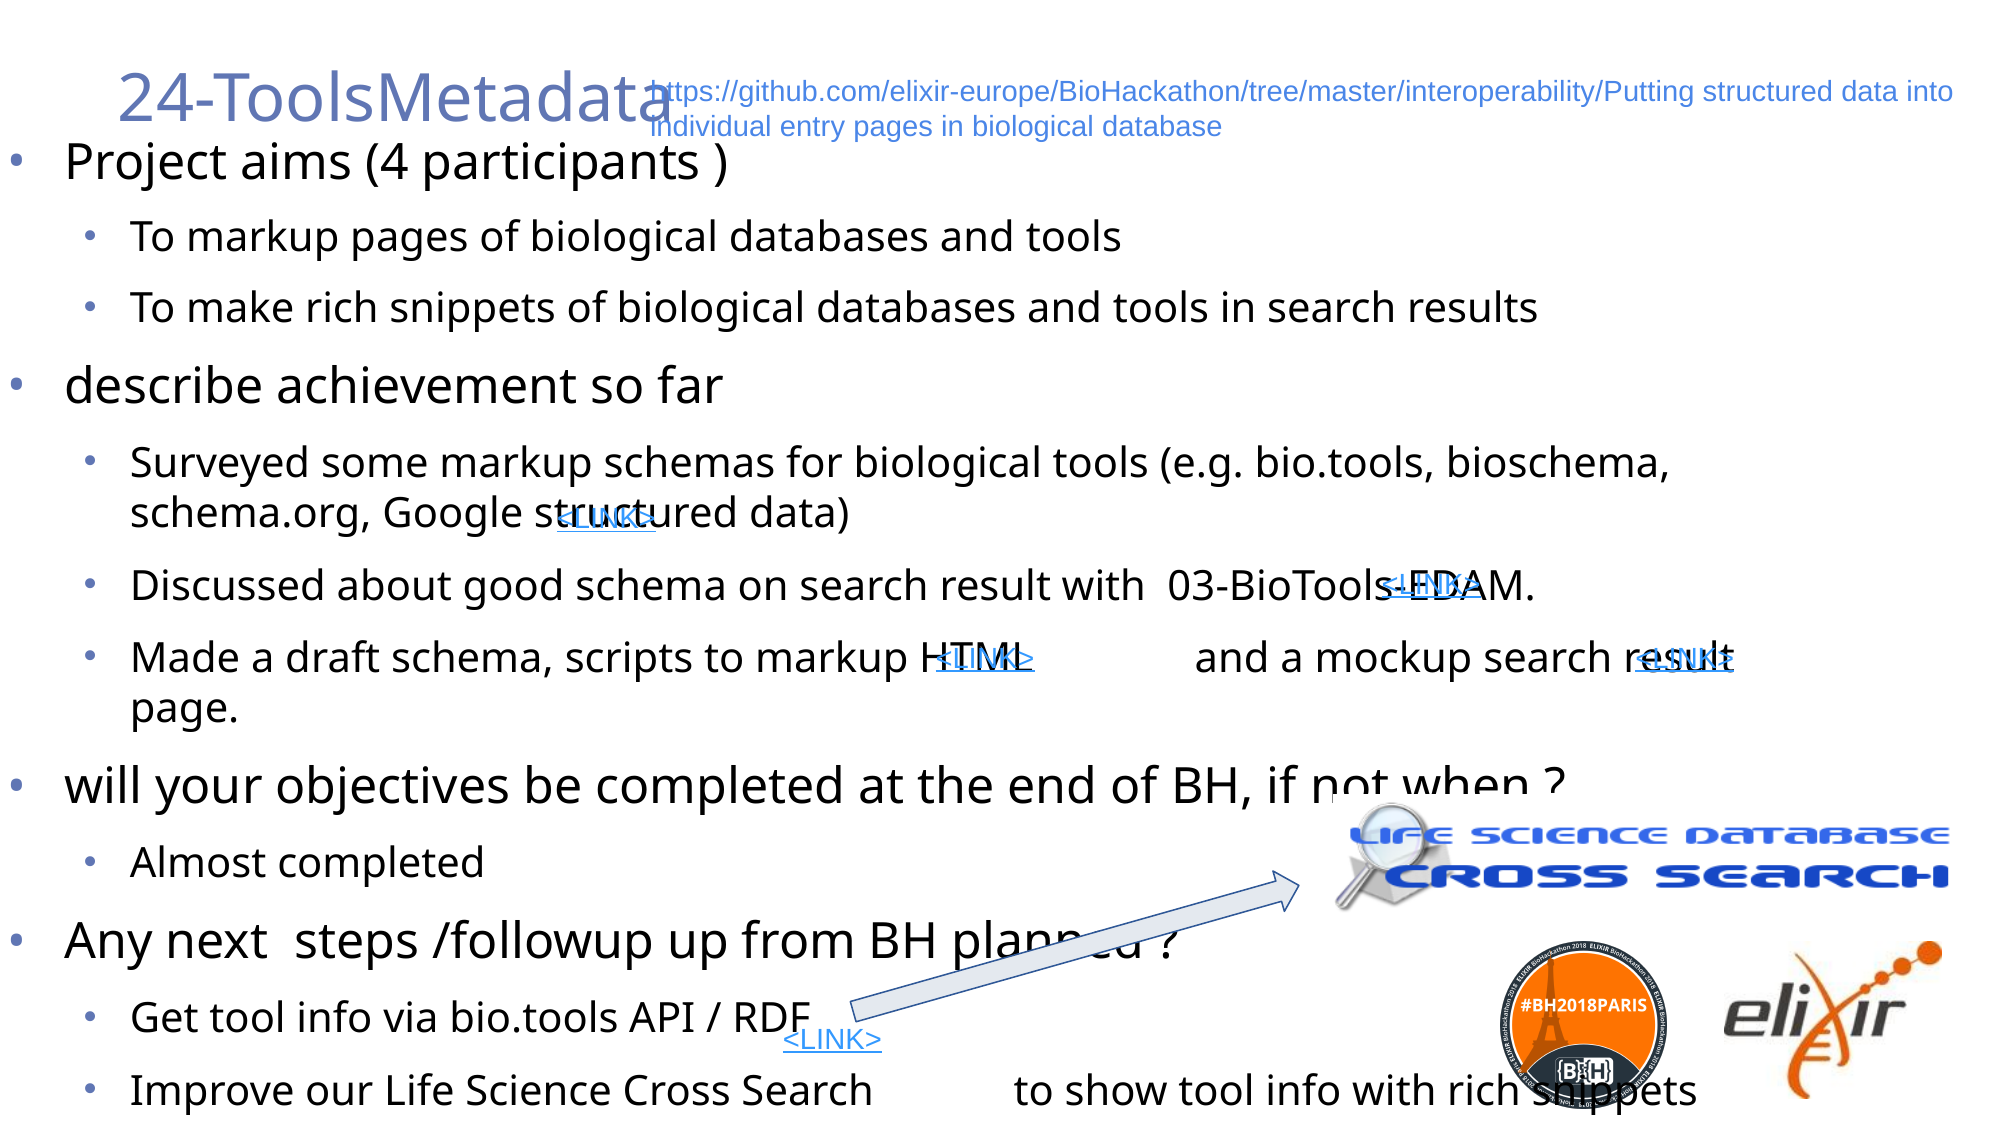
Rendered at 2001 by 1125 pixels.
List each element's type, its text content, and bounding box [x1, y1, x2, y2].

text_box <LINK> [1366, 549, 1520, 616]
text_box <LINK> [541, 484, 695, 550]
picture [1724, 941, 1942, 1099]
text_box <LINK> [767, 1005, 921, 1071]
text_box [850, 870, 1299, 1022]
text_box <LINK> [920, 616, 1074, 698]
text_box https://github.com/elixir-europe/BioHackathon/tree/master/interoperability/Putting structured data into individual entry pages in biological database [635, 54, 2000, 161]
picture [1499, 941, 1667, 1109]
text_box <LINK> [1620, 624, 1774, 690]
list Project aims (4 participants ) To markup pages of biological databases and tools To make rich snippets of biological databases and tools in search results describe achievement so far Surveyed some markup schemas for biological tools (e.g. bio.tools, bioschema, schema.org, Google structured data) Discussed about good schema on search result with 03-BioTools-EDAM. Made a draft schema, scripts to markup HTML and a mockup search result page. will your objectives be completed at the end of BH, if not when ? Almost completed Any next steps /followup up from BH planned ? Get tool info via bio.tools API / RDF Improve our Life Science Cross Search to show tool info with rich snippets Improve to show database info [7, 129, 1792, 1084]
title 24-ToolsMetadata [117, 54, 635, 129]
picture [1332, 793, 1957, 919]
